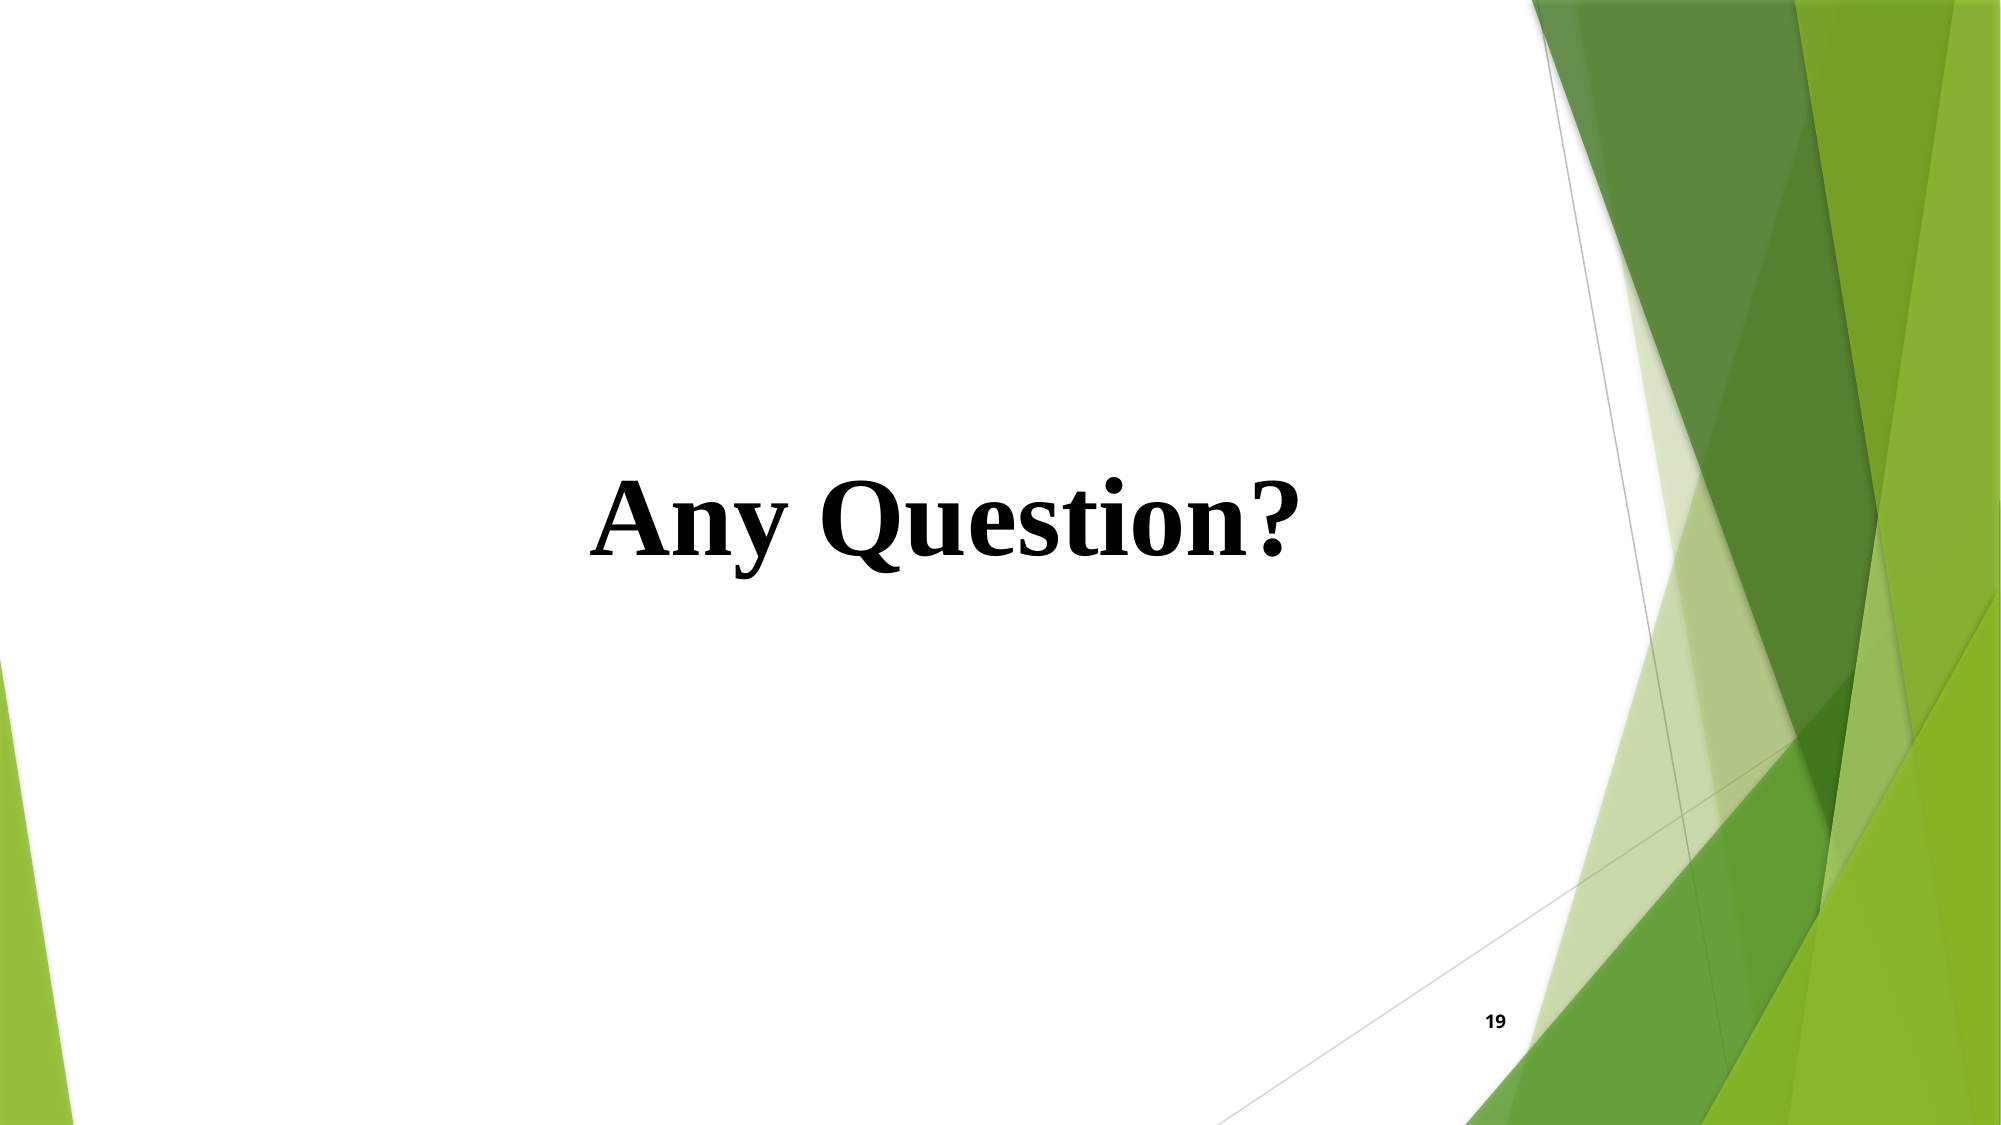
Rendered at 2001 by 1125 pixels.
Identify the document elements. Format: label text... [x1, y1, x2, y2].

slide_number 19 [1409, 991, 1522, 1051]
text_box Any Question? [446, 435, 1448, 586]
